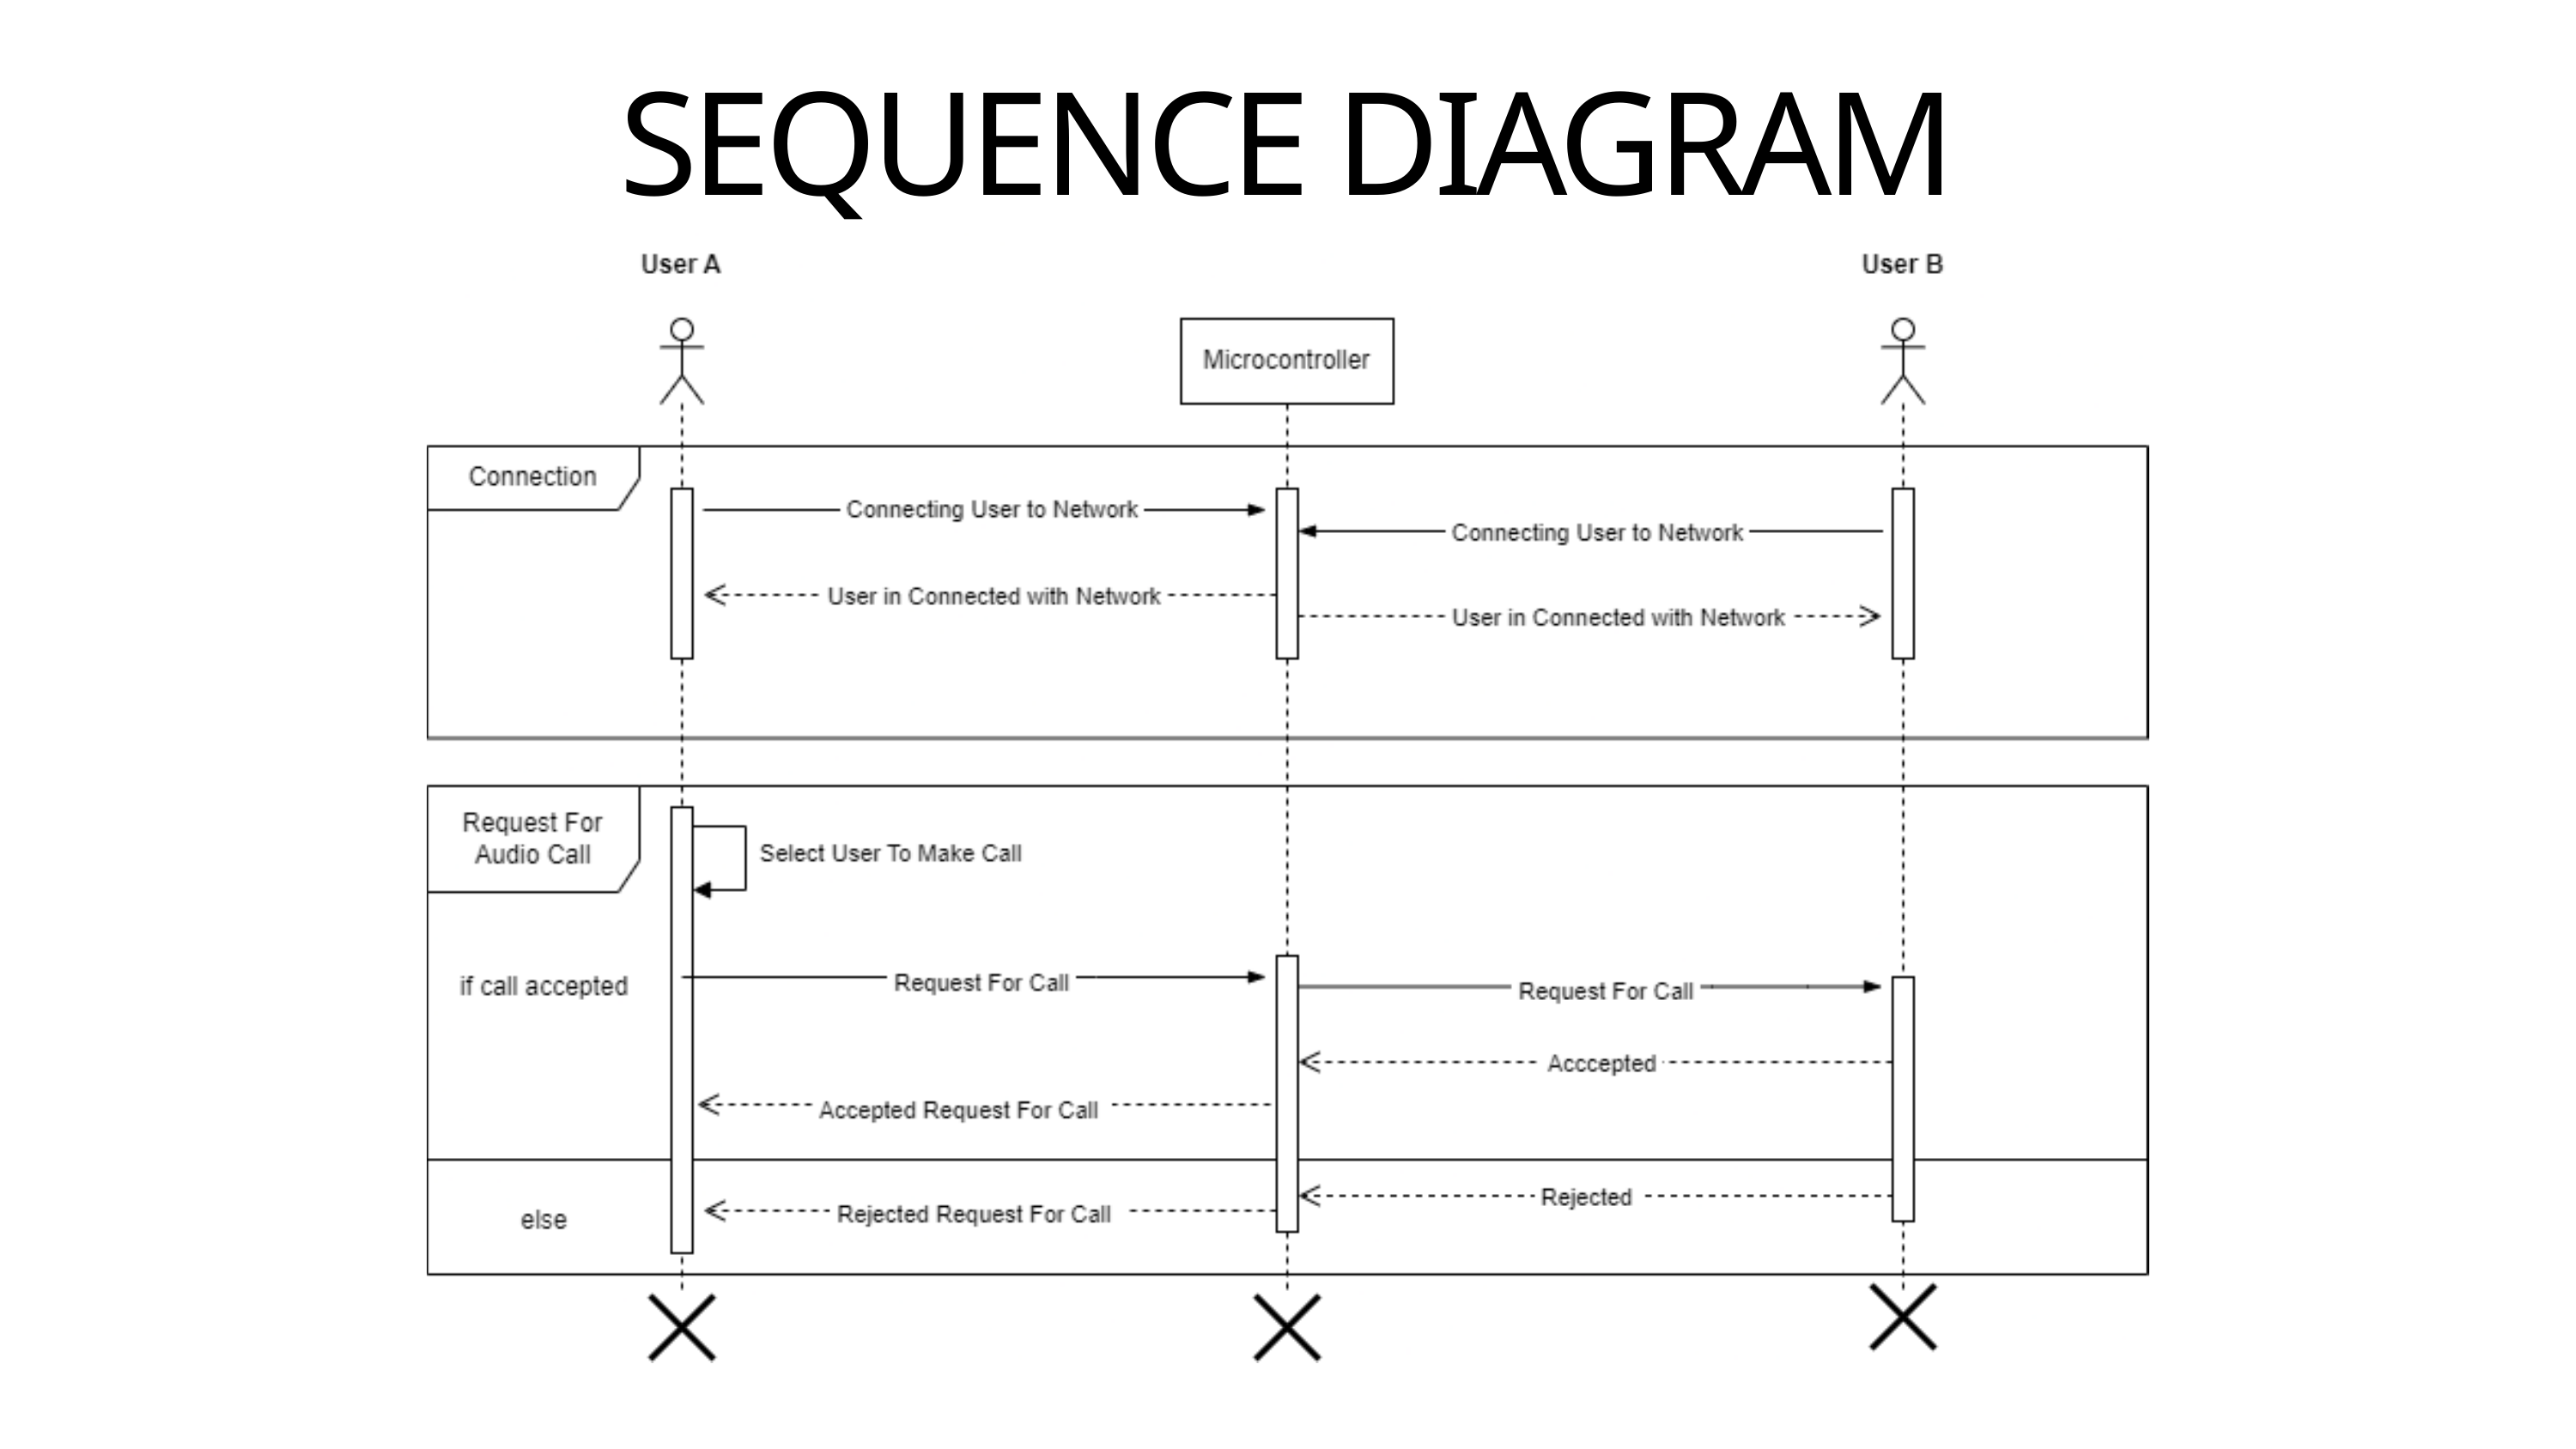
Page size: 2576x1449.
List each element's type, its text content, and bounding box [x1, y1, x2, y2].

picture [427, 233, 2149, 1363]
text_box SEQUENCE DIAGRAM [344, 81, 2231, 224]
